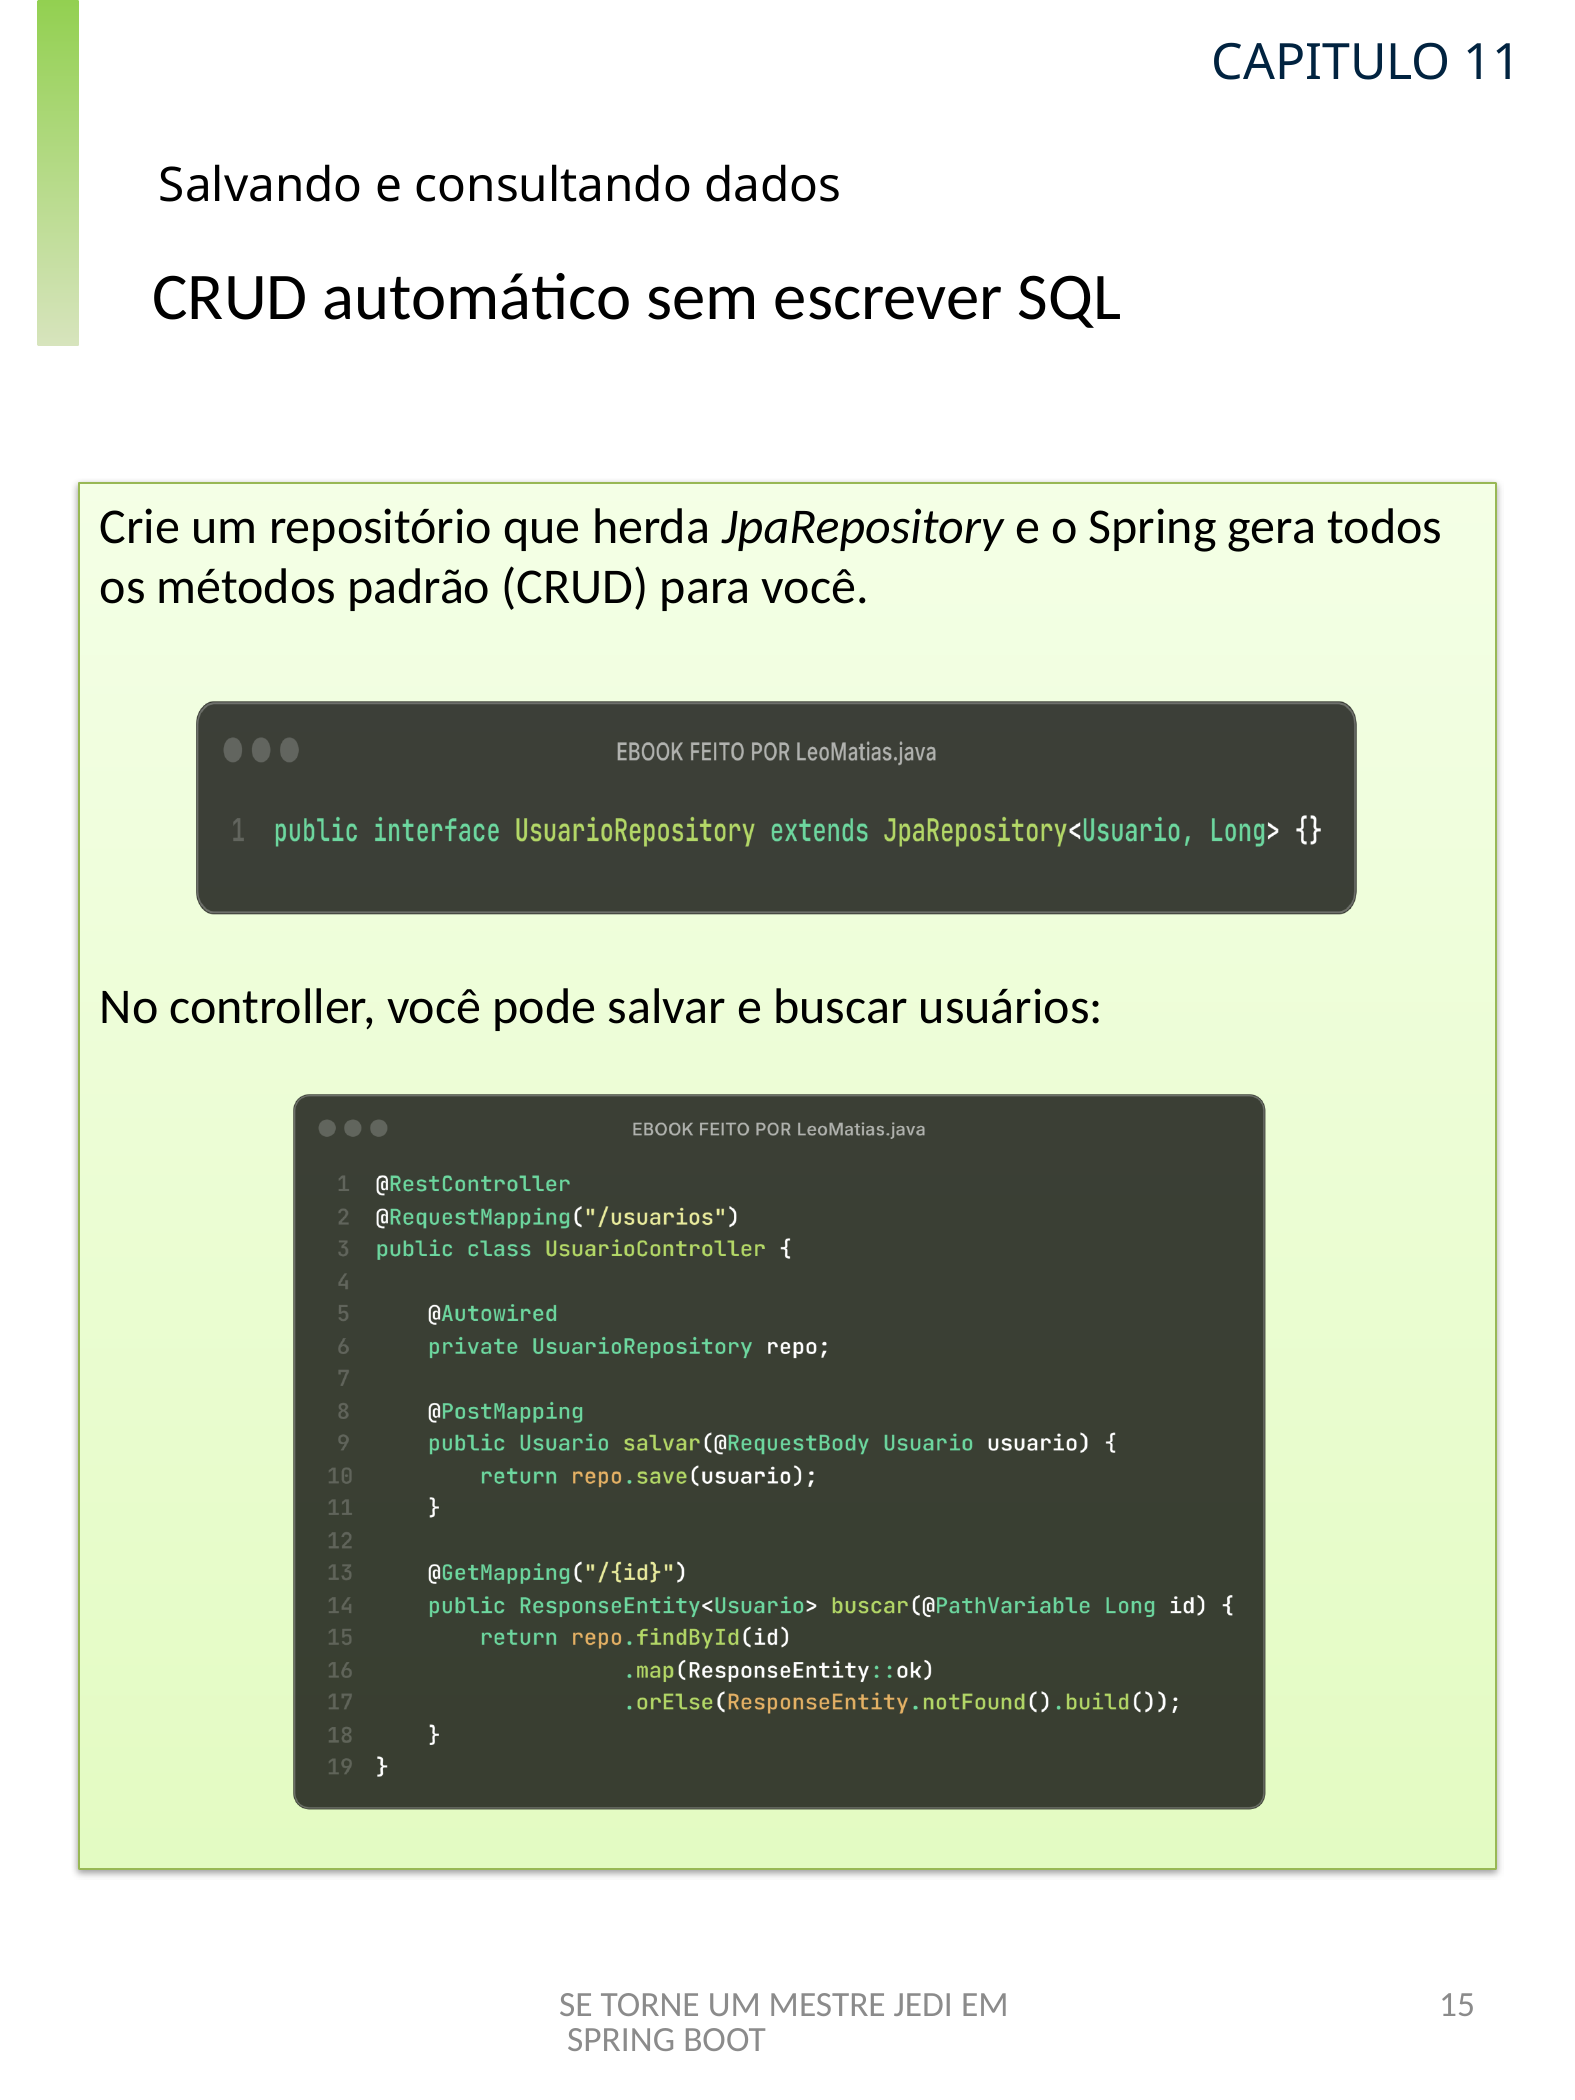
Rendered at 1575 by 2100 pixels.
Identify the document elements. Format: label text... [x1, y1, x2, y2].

list Crie um repositório que herda JpaRepository e o Spring gera todos os métodos padrão (CRUD) para você. No controller, você pode salvar e buscar usuários: [78, 482, 1497, 1870]
text_box [36, 0, 81, 347]
text_box CRUD automático sem escrever SQL [137, 245, 1556, 340]
picture [172, 671, 1379, 944]
footer SE TORNE UM MESTRE JEDI EM SPRING BOOT [538, 1946, 1037, 2059]
picture [272, 1073, 1286, 1830]
title Salvando e consultando dados [137, 143, 1556, 245]
slide_number 15 [1128, 1946, 1497, 2059]
text_box CAPITULO 11 [905, 22, 1536, 97]
